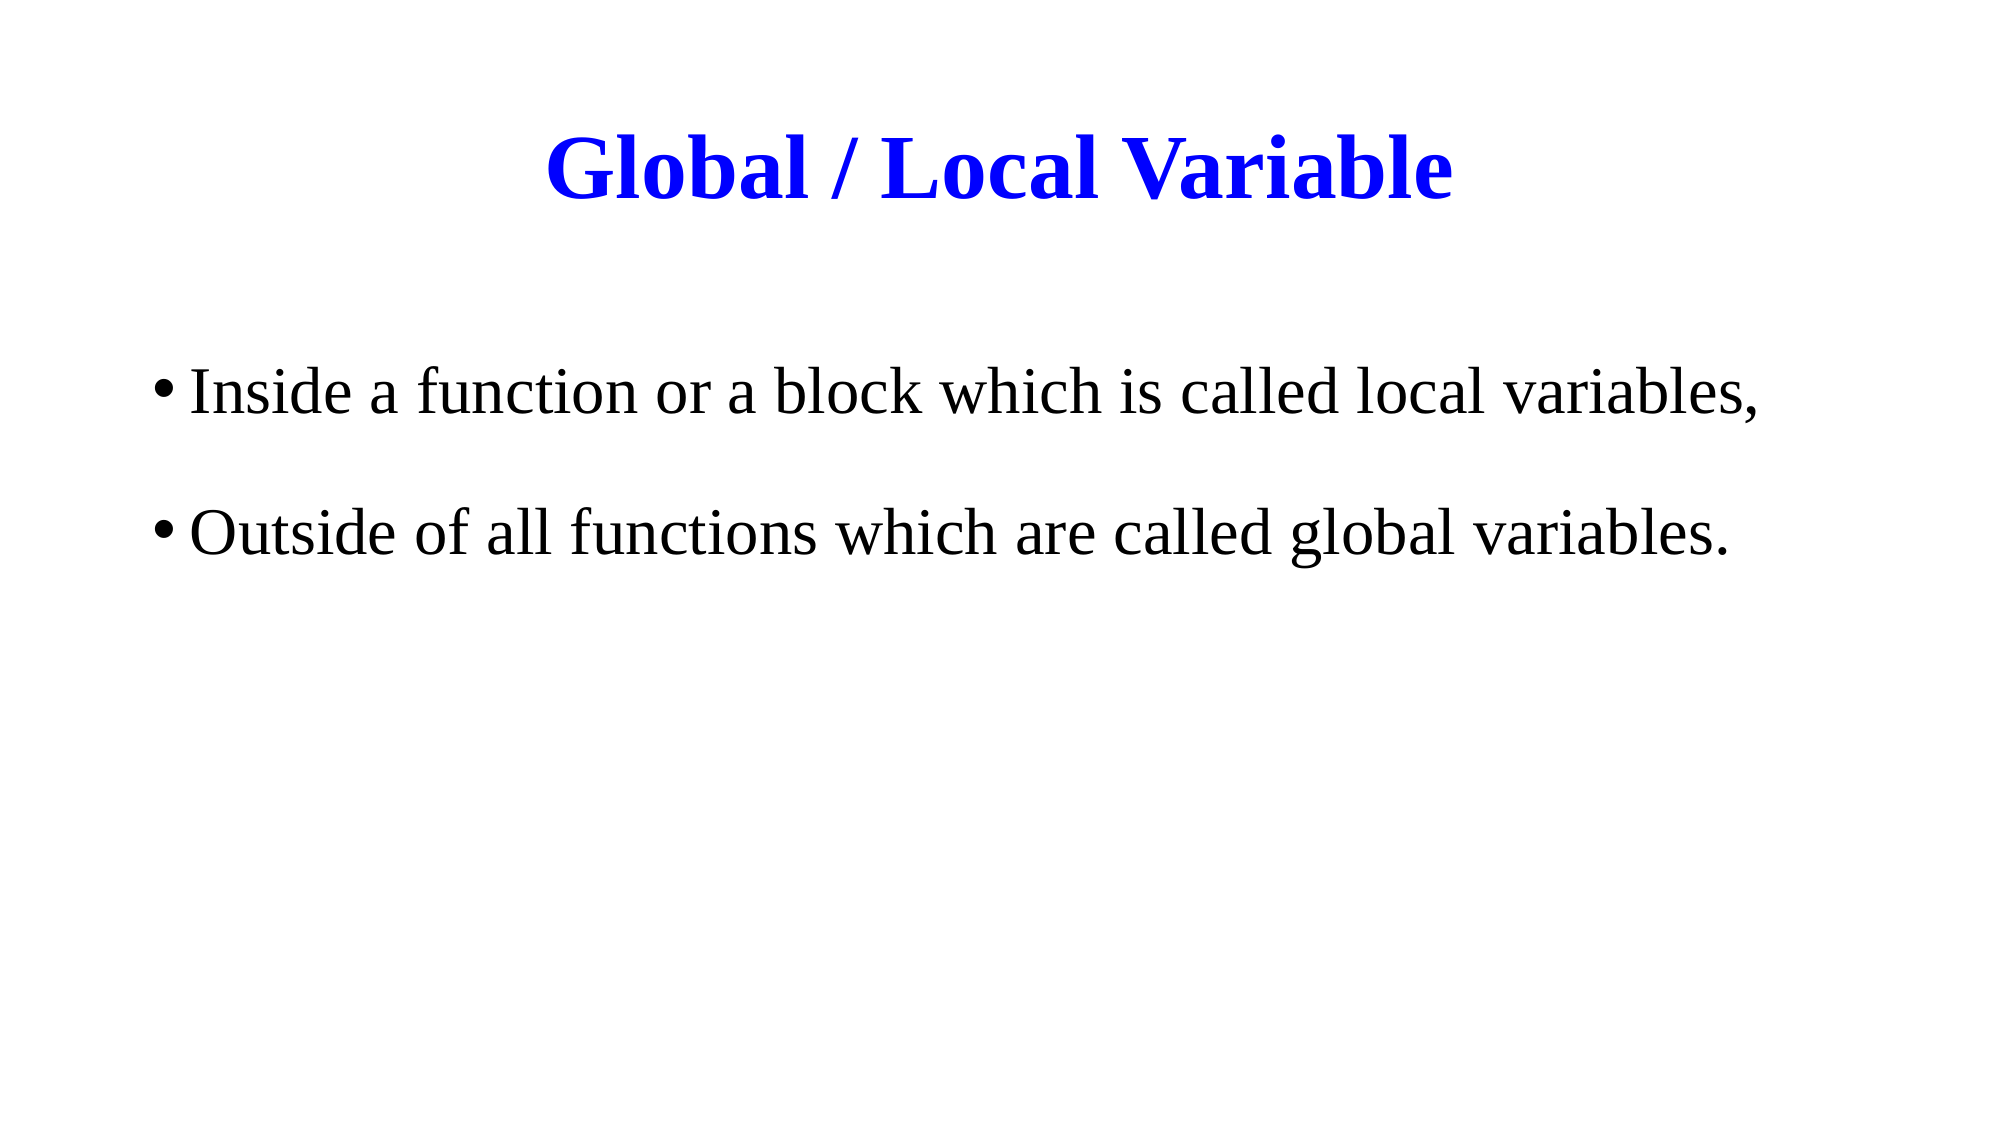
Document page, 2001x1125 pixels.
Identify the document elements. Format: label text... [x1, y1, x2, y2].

title Global / Local Variable [137, 59, 1863, 278]
list Inside a function or a block which is called local variables, Outside of all functions which are called global variables. [137, 299, 1863, 1014]
